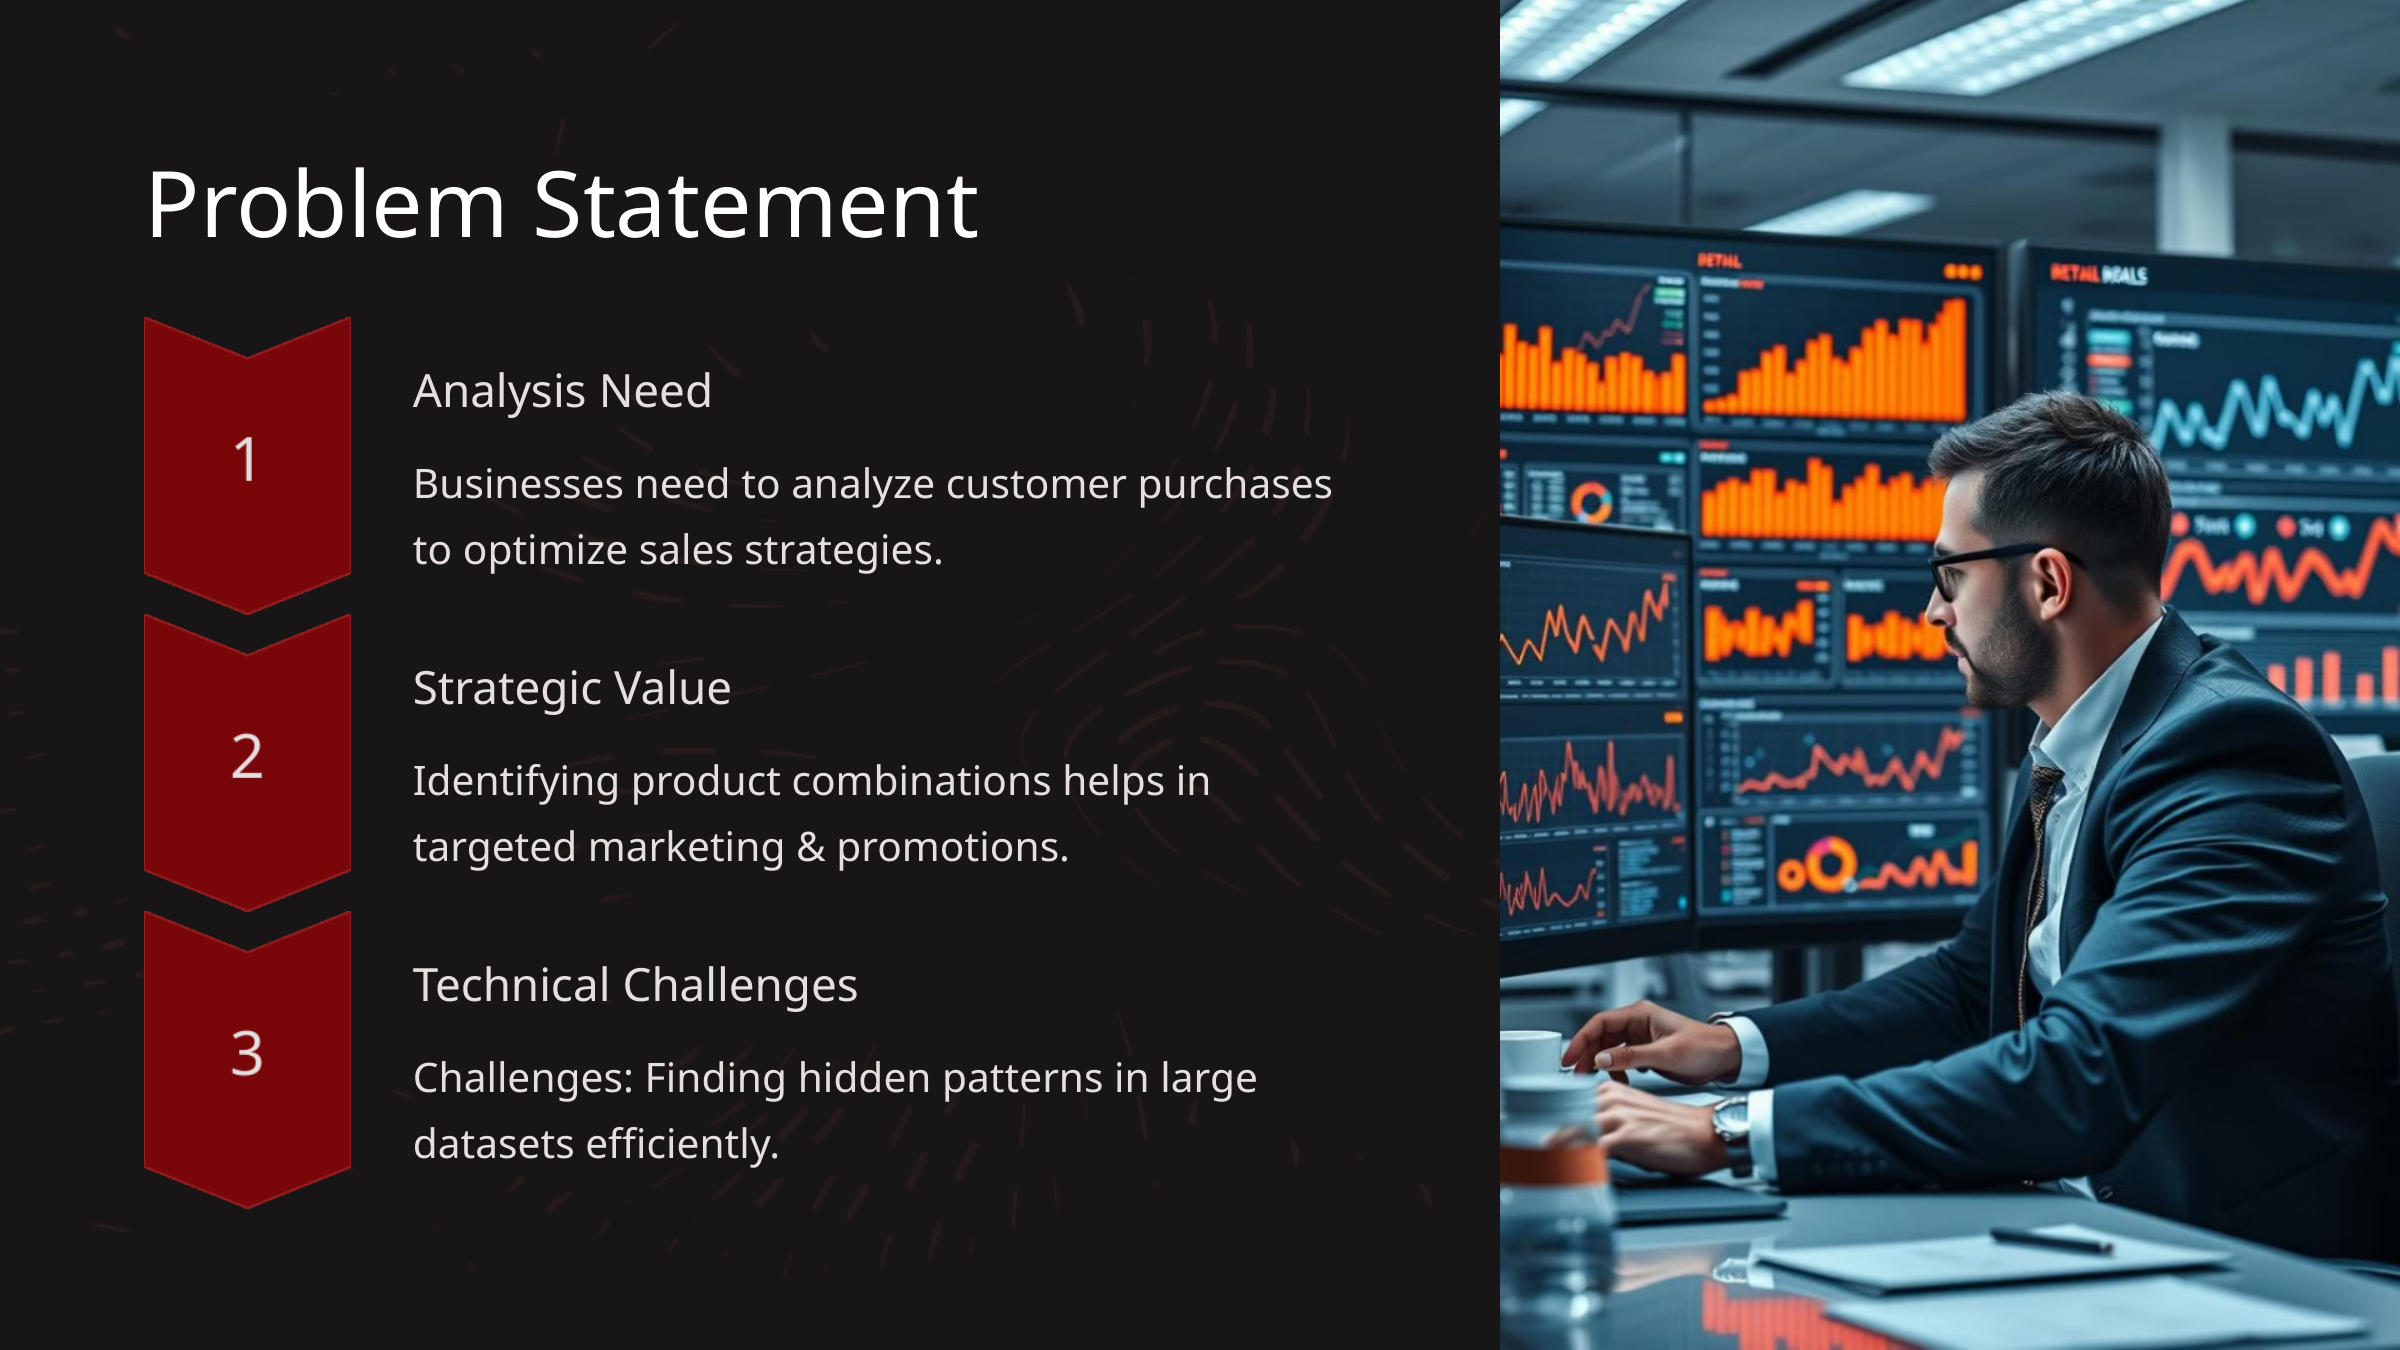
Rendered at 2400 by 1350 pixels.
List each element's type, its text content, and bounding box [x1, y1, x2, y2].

text_box Technical Challenges [412, 953, 872, 1011]
text_box Problem Statement [144, 141, 1063, 256]
text_box Identifying product combinations helps in targeted marketing & promotions. [412, 738, 1356, 871]
picture [144, 317, 351, 1209]
text_box Challenges: Finding hidden patterns in large datasets efficiently. [412, 1035, 1356, 1168]
text_box Analysis Need [412, 359, 872, 417]
text_box Businesses need to analyze customer purchases to optimize sales strategies. [412, 441, 1356, 574]
picture [1499, 0, 2400, 1350]
text_box Strategic Value [412, 656, 872, 714]
